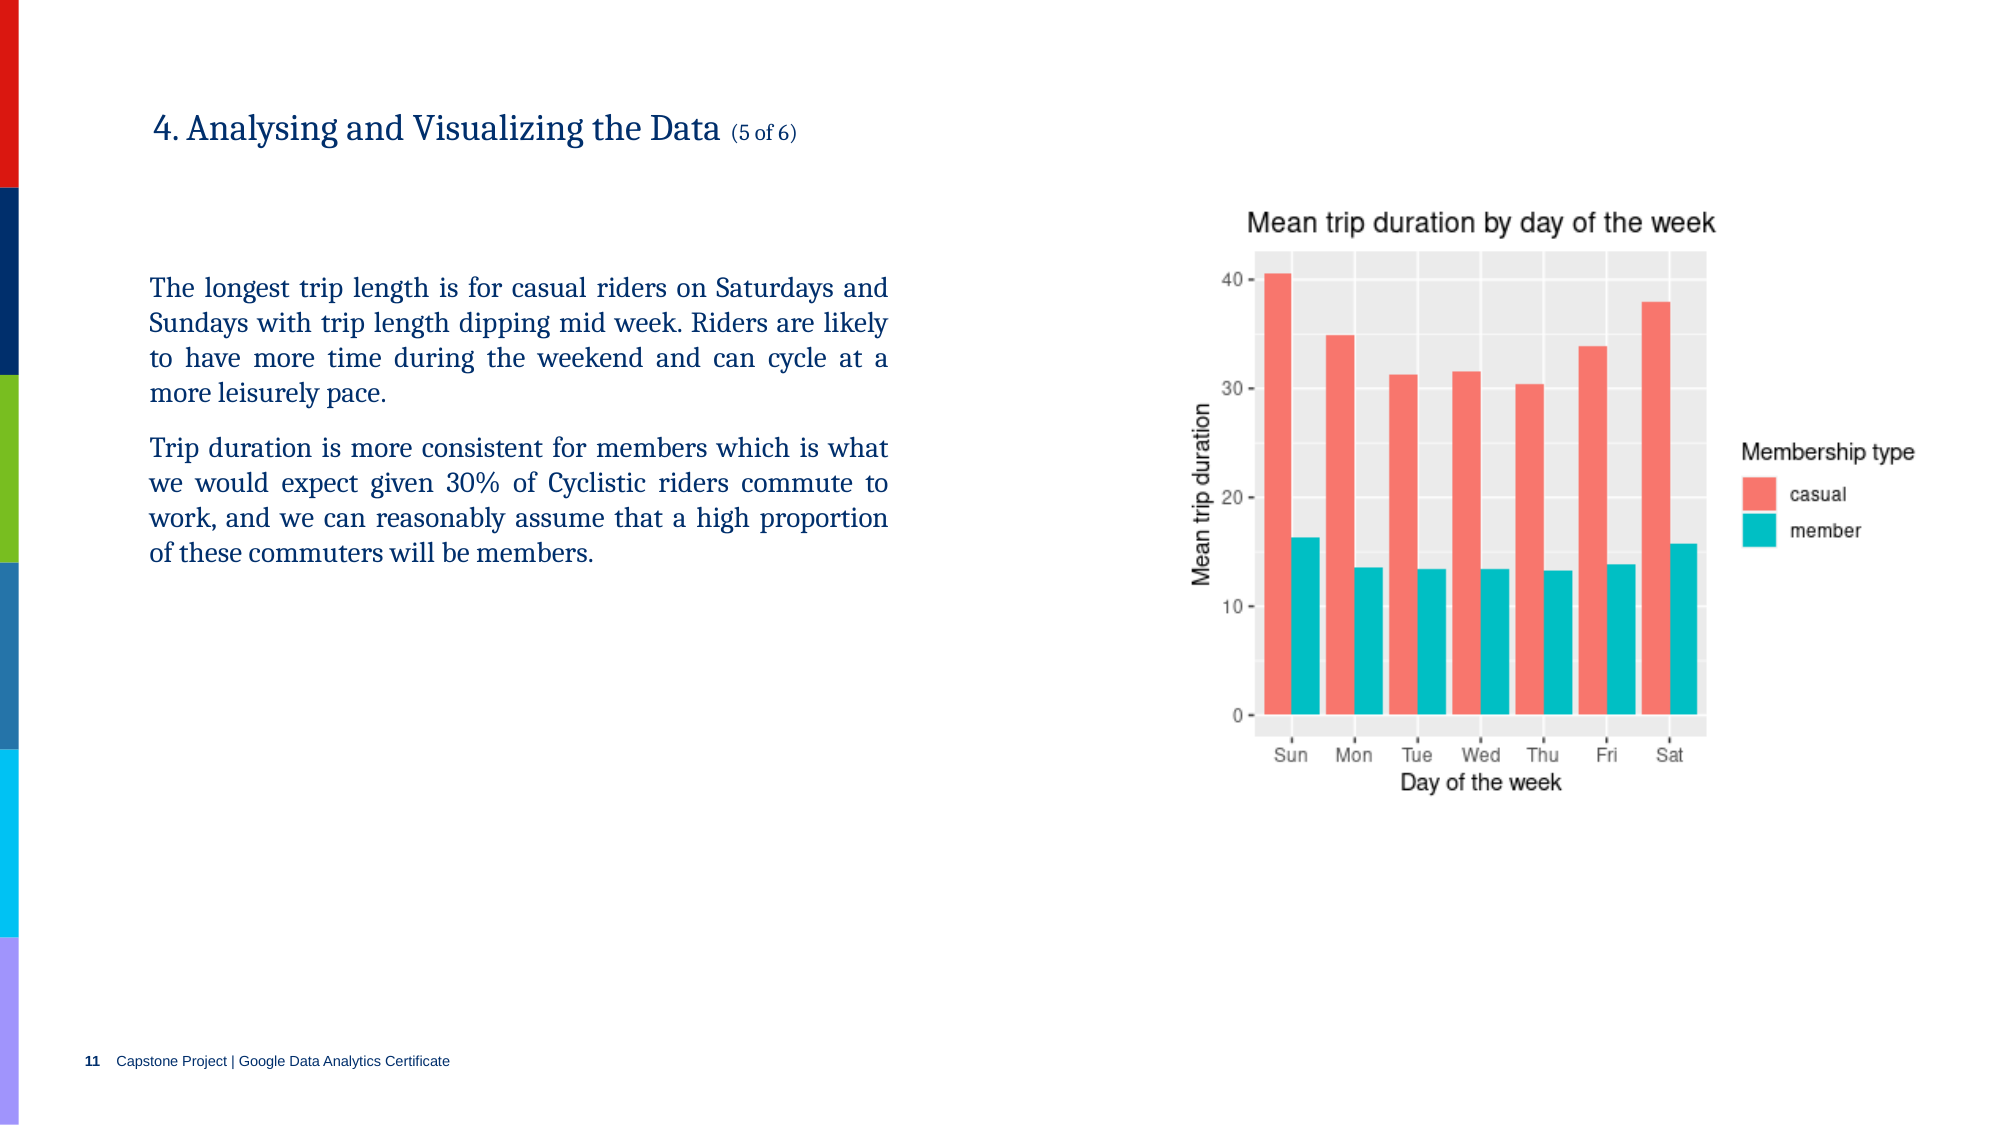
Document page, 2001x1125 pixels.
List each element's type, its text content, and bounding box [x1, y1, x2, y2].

footer Capstone Project | Google Data Analytics Certificate [110, 1051, 786, 1070]
slide_number 11 [35, 1052, 107, 1070]
text_box 4. Analysing and Visualizing the Data (5 of 6) [138, 95, 875, 156]
text_box The longest trip length is for casual riders on Saturdays and Sundays with trip length dipping mid week. Riders are likely to have more time during the weekend and can cycle at a more leisurely pace. Trip duration is more consistent for members which is what we would expect given 30% of Cyclistic riders commute to work, and we can reasonably assume that a high proportion of these commuters will be members. [134, 260, 905, 744]
picture [1181, 201, 1939, 808]
